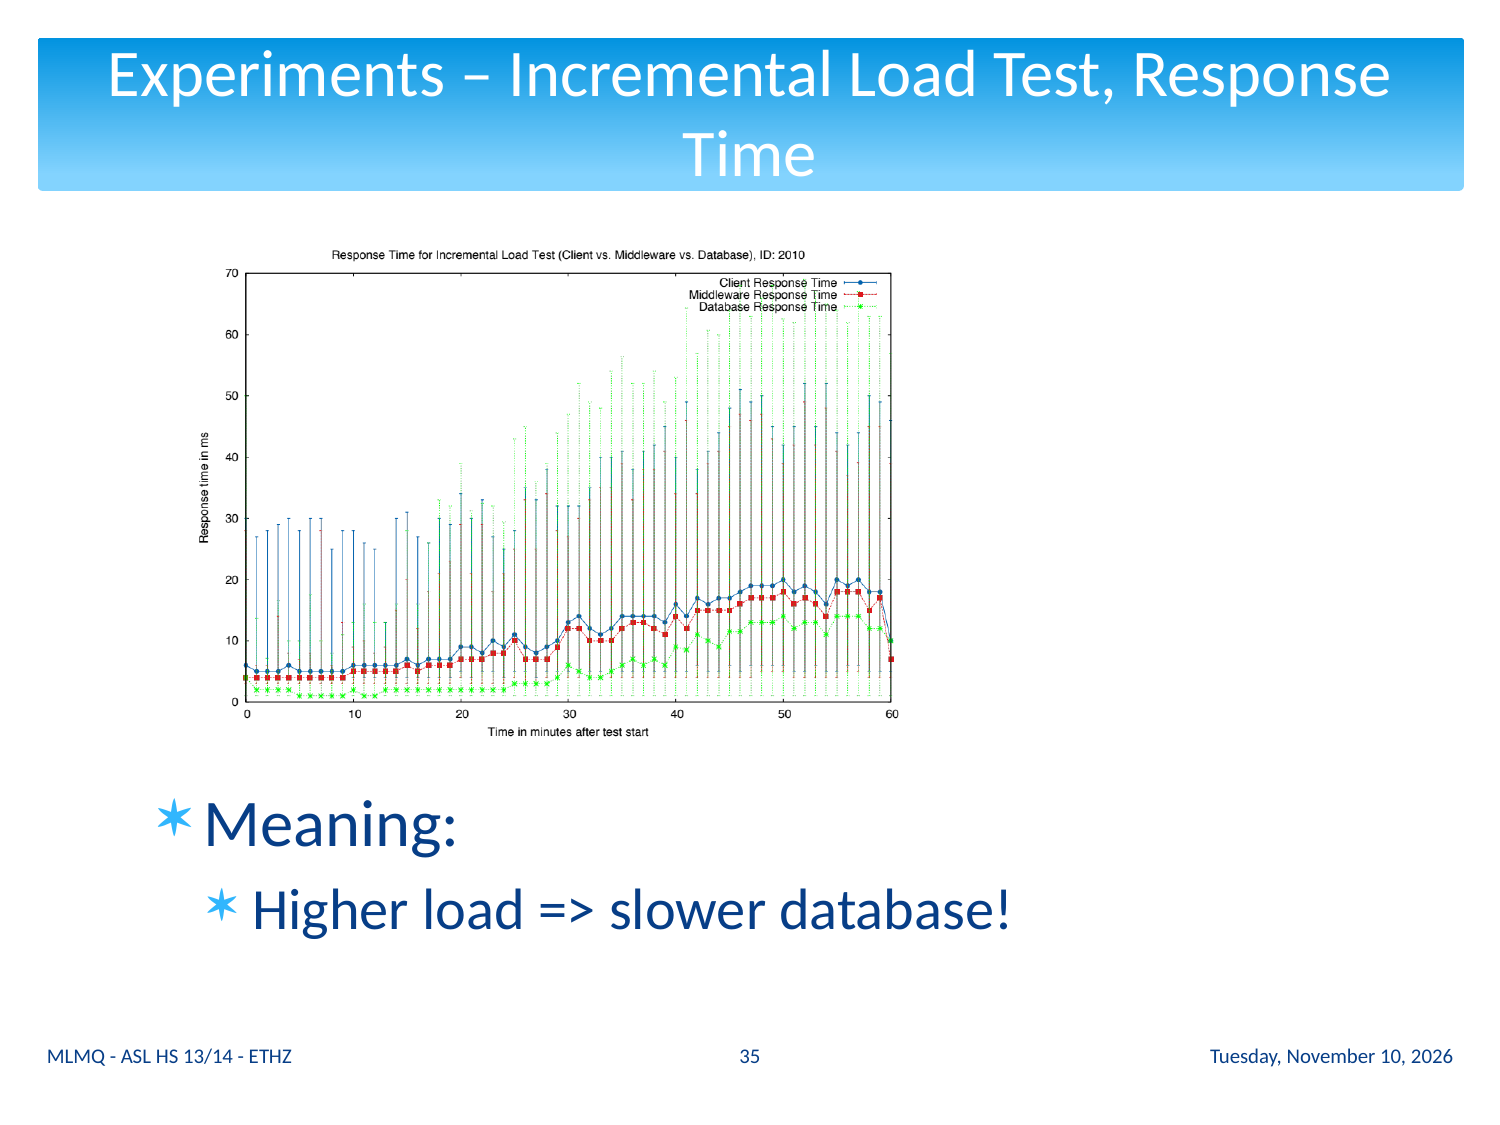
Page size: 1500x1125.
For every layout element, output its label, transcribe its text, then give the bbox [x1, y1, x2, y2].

slide_number 35 [654, 1025, 846, 1086]
list Meaning: Higher load => slower database! [143, 213, 1359, 1005]
picture [167, 237, 937, 739]
title Experiments – Incremental Load Test, Response Time [75, 6, 1425, 213]
footer MLMQ - ASL HS 13/14 - ETHZ [31, 1025, 653, 1086]
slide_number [847, 1025, 1469, 1086]
